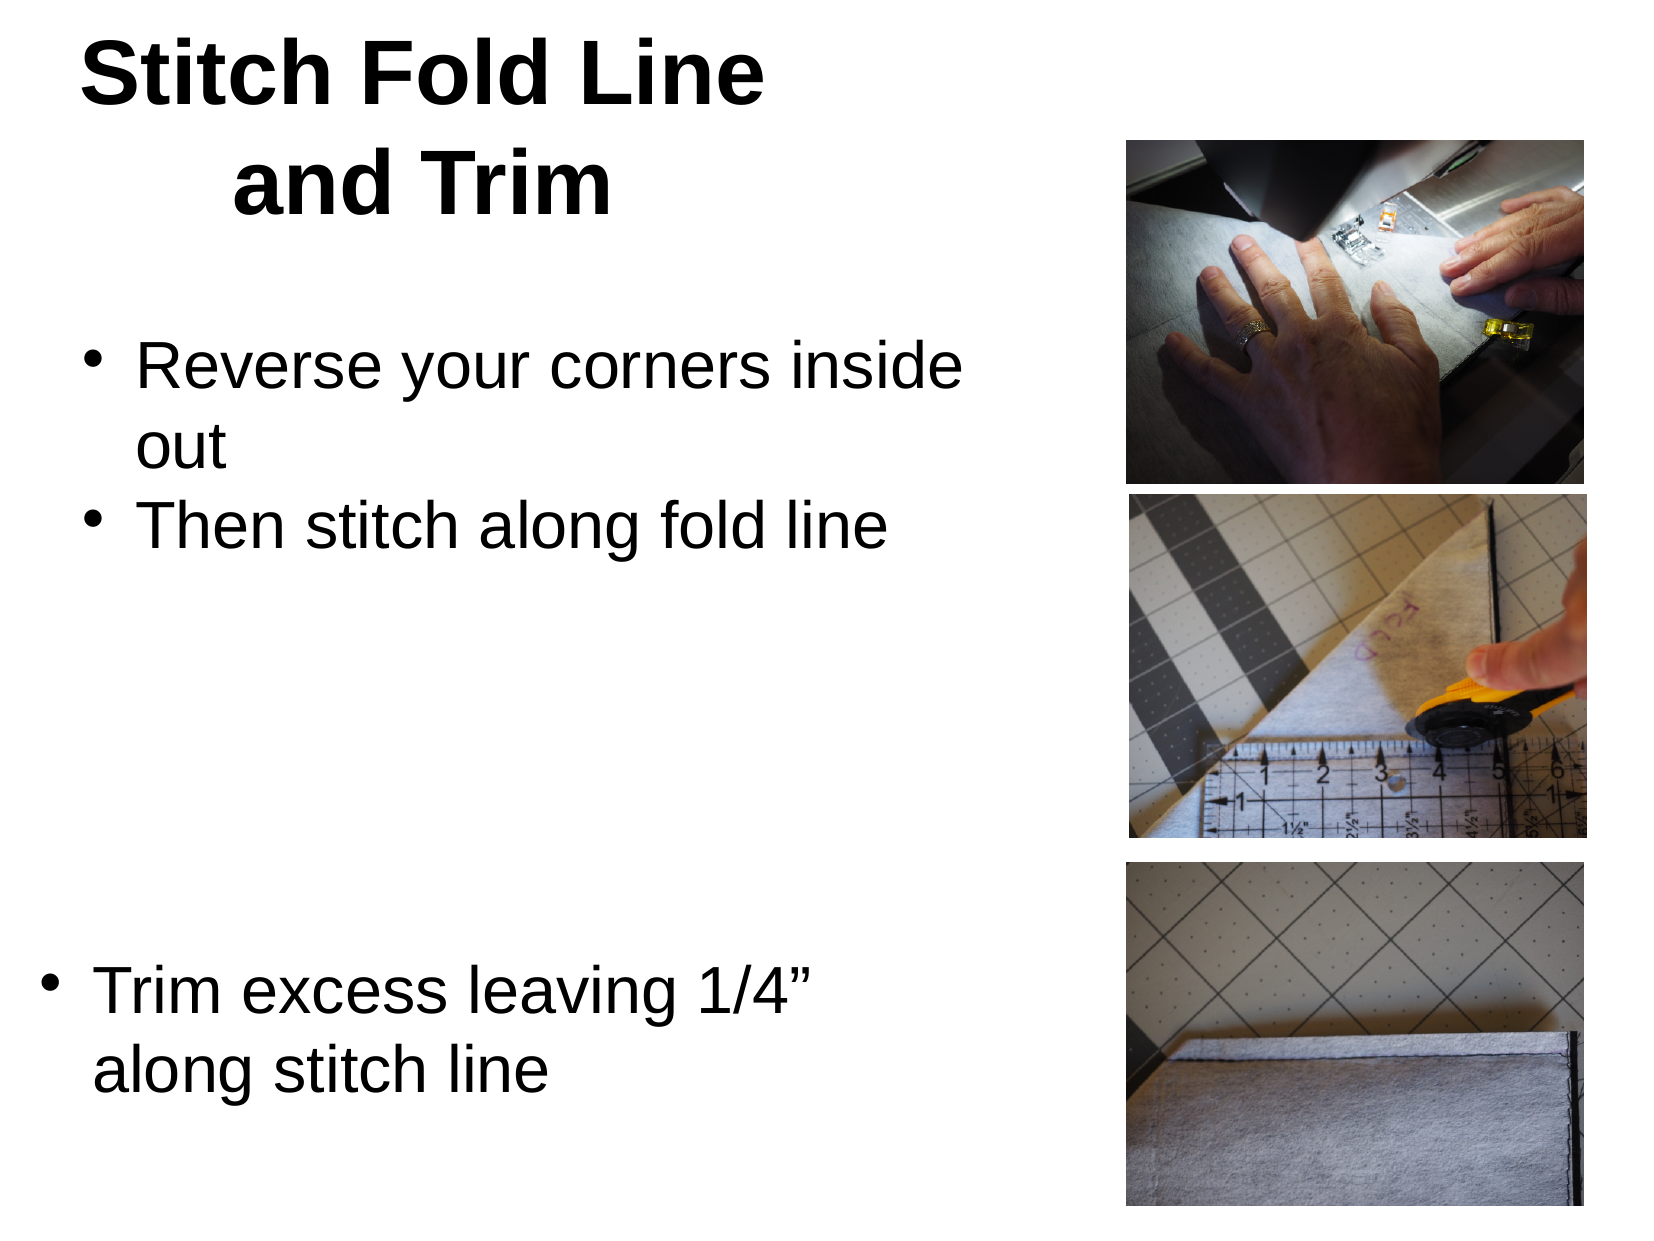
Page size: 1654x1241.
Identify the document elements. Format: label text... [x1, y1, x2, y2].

picture [1129, 494, 1588, 838]
picture [1125, 139, 1584, 484]
text_box Trim excess leaving 1/4” along stitch line [21, 946, 891, 1127]
picture [1125, 861, 1584, 1206]
text_box Stitch Fold Line and Trim [12, 20, 834, 226]
text_box Reverse your corners inside out Then stitch along fold line [64, 322, 968, 709]
